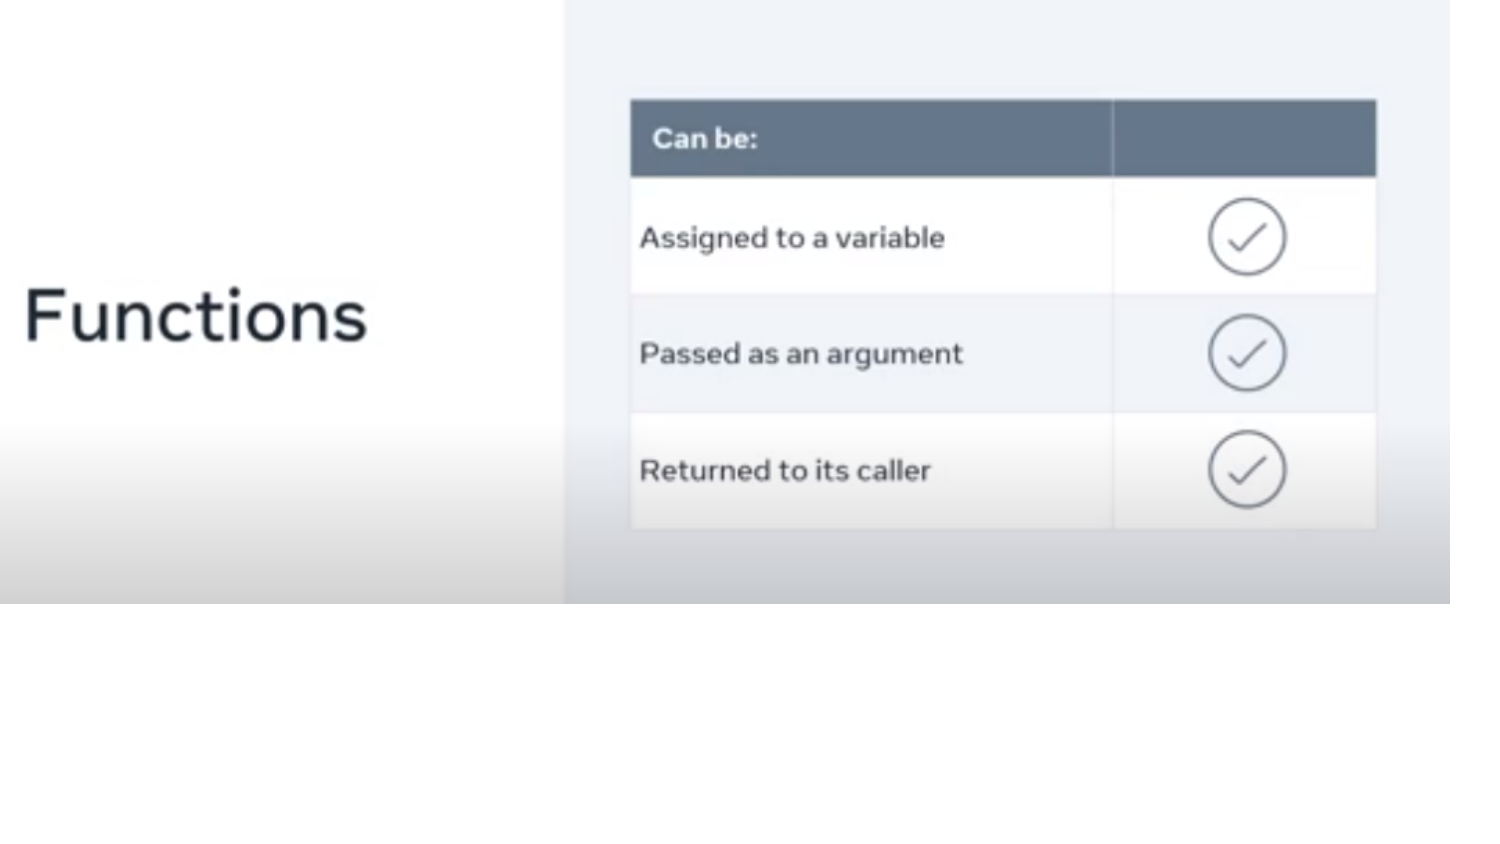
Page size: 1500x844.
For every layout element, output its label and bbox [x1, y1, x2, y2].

picture [0, 0, 1451, 604]
